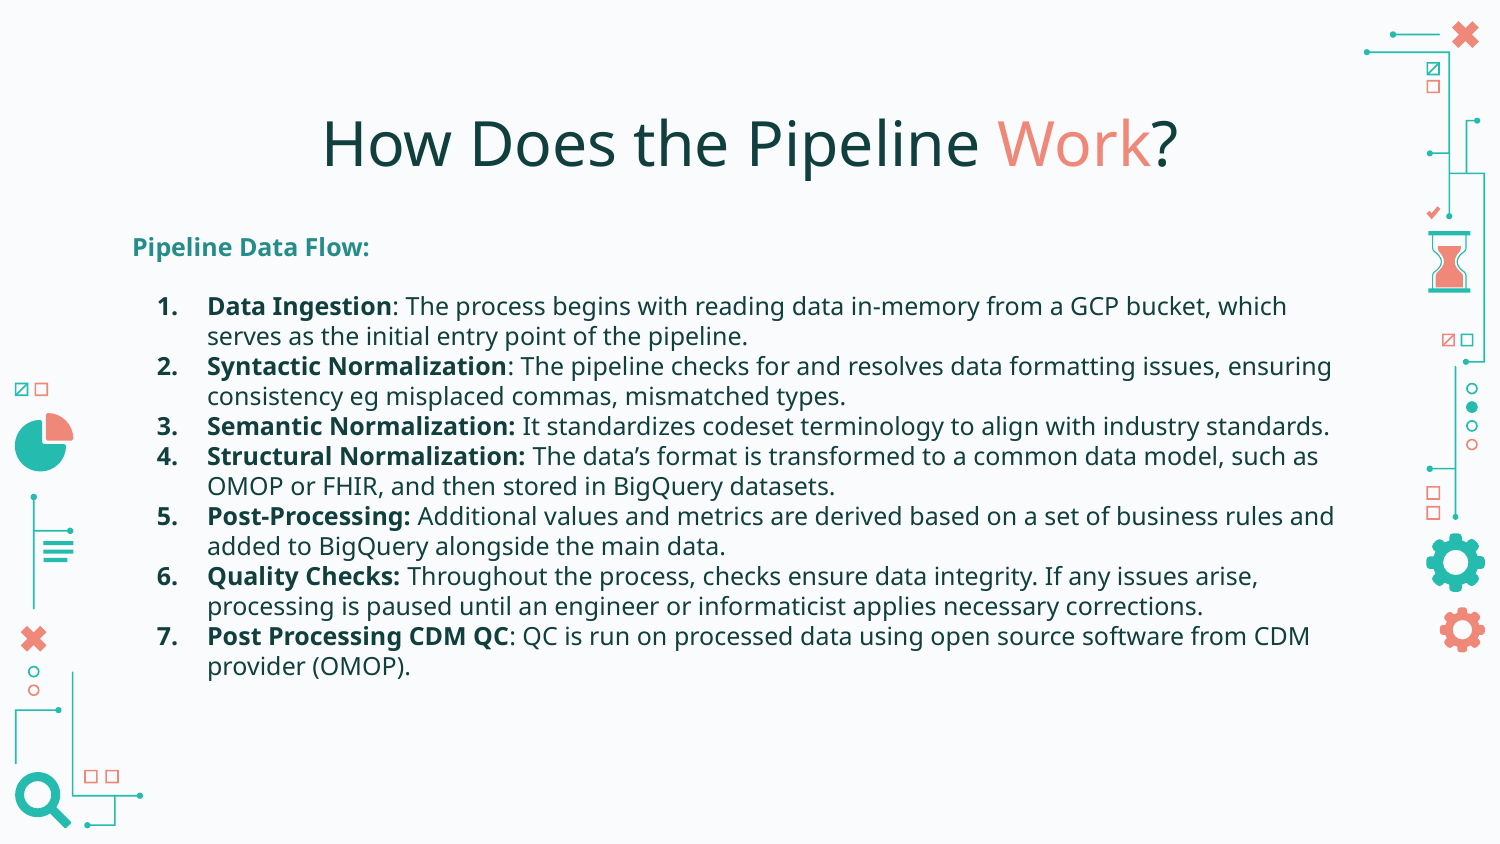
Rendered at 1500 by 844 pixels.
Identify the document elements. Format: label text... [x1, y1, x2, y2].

title How Does the Pipeline Work? [116, 88, 1383, 186]
list Pipeline Data Flow: Data Ingestion: The process begins with reading data in-memory from a GCP bucket, which serves as the initial entry point of the pipeline. Syntactic Normalization: The pipeline checks for and resolves data formatting issues, ensuring consistency eg misplaced commas, mismatched types. Semantic Normalization: It standardizes codeset terminology to align with industry standards. Structural Normalization: The data’s format is transformed to a common data model, such as OMOP or FHIR, and then stored in BigQuery datasets. Post-Processing: Additional values and metrics are derived based on a set of business rules and added to BigQuery alongside the main data. Quality Checks: Throughout the process, checks ensure data integrity. If any issues arise, processing is paused until an engineer or informaticist applies necessary corrections. Post Processing CDM QC: QC is run on processed data using open source software from CDM provider (OMOP). [116, 215, 1383, 732]
